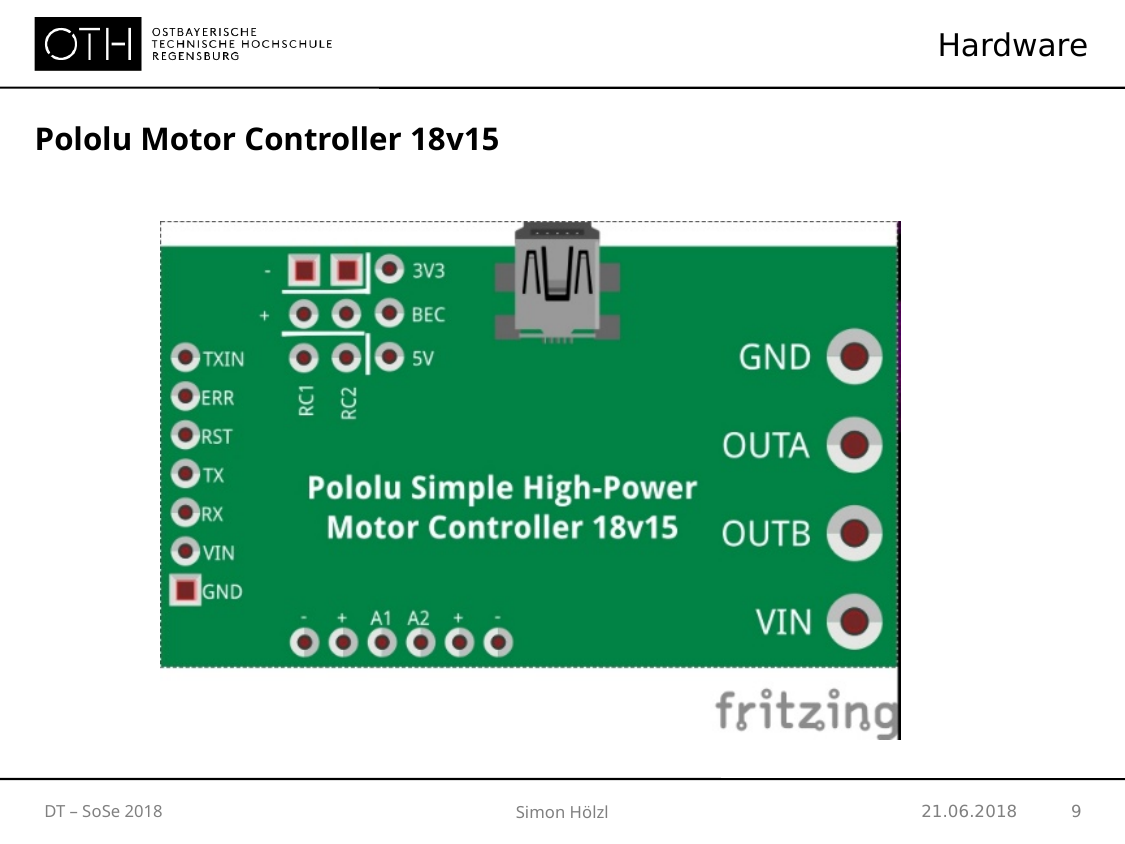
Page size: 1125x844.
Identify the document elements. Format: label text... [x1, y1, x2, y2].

picture [34, 17, 332, 71]
text_box Pololu Motor Controller 18v15 [34, 98, 882, 179]
text_box Simon Hölzl [481, 794, 644, 829]
picture [160, 221, 901, 740]
text_box Hardware [332, 17, 1089, 71]
